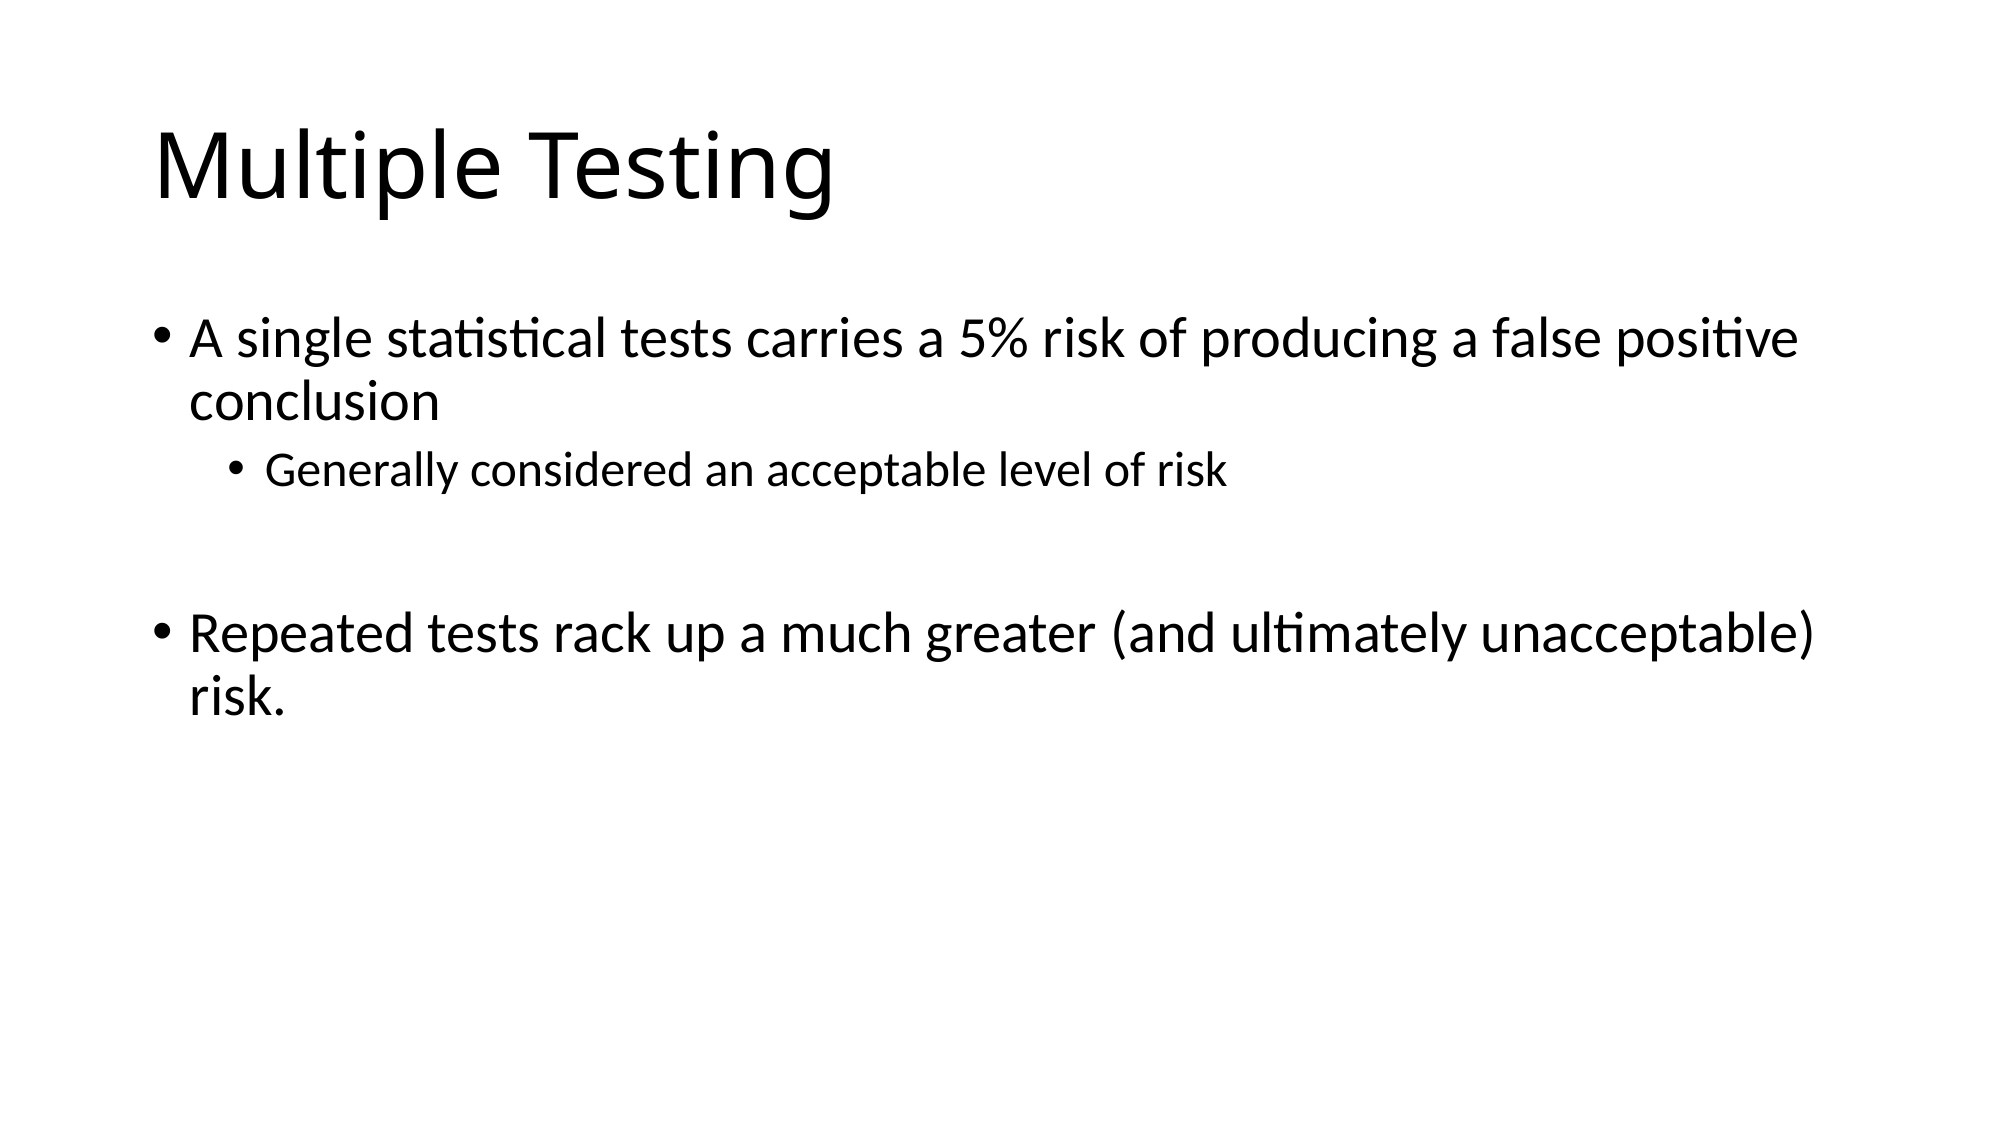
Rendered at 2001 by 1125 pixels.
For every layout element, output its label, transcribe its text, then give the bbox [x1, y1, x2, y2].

list A single statistical tests carries a 5% risk of producing a false positive conclusion Generally considered an acceptable level of risk Repeated tests rack up a much greater (and ultimately unacceptable) risk. [137, 299, 1863, 1014]
title Multiple Testing [137, 59, 1863, 278]
